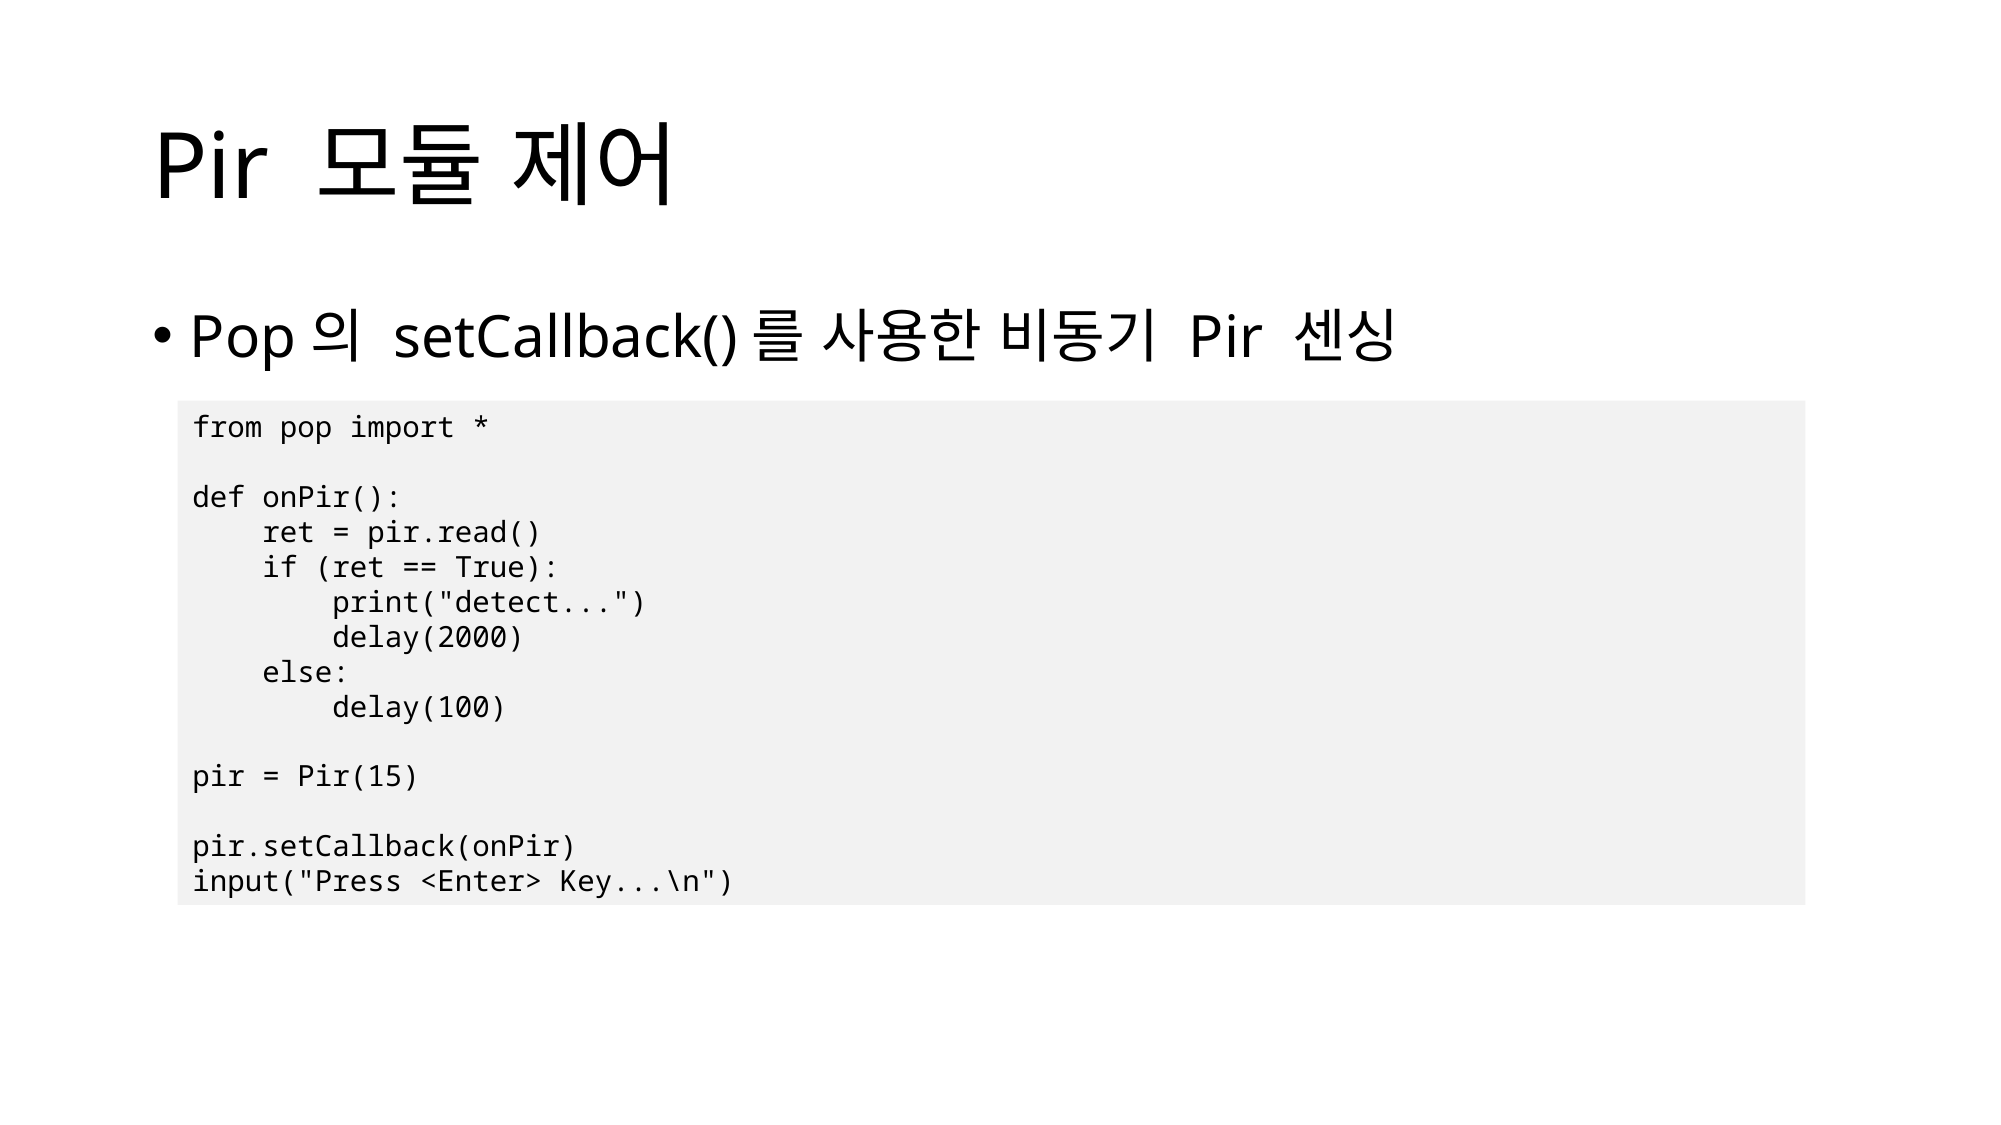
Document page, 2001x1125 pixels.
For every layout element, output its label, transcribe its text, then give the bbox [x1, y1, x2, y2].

list Pop의 setCallback()를 사용한 비동기 Pir 센싱 [137, 299, 1863, 1014]
title Pir 모듈 제어 [137, 59, 1863, 278]
text_box from pop import * def onPir(): ret = pir.read() if (ret == True): print("detect...") delay(2000) else: delay(100) pir = Pir(15) pir.setCallback(onPir) input("Press <Enter> Key...\n") [177, 400, 1806, 905]
